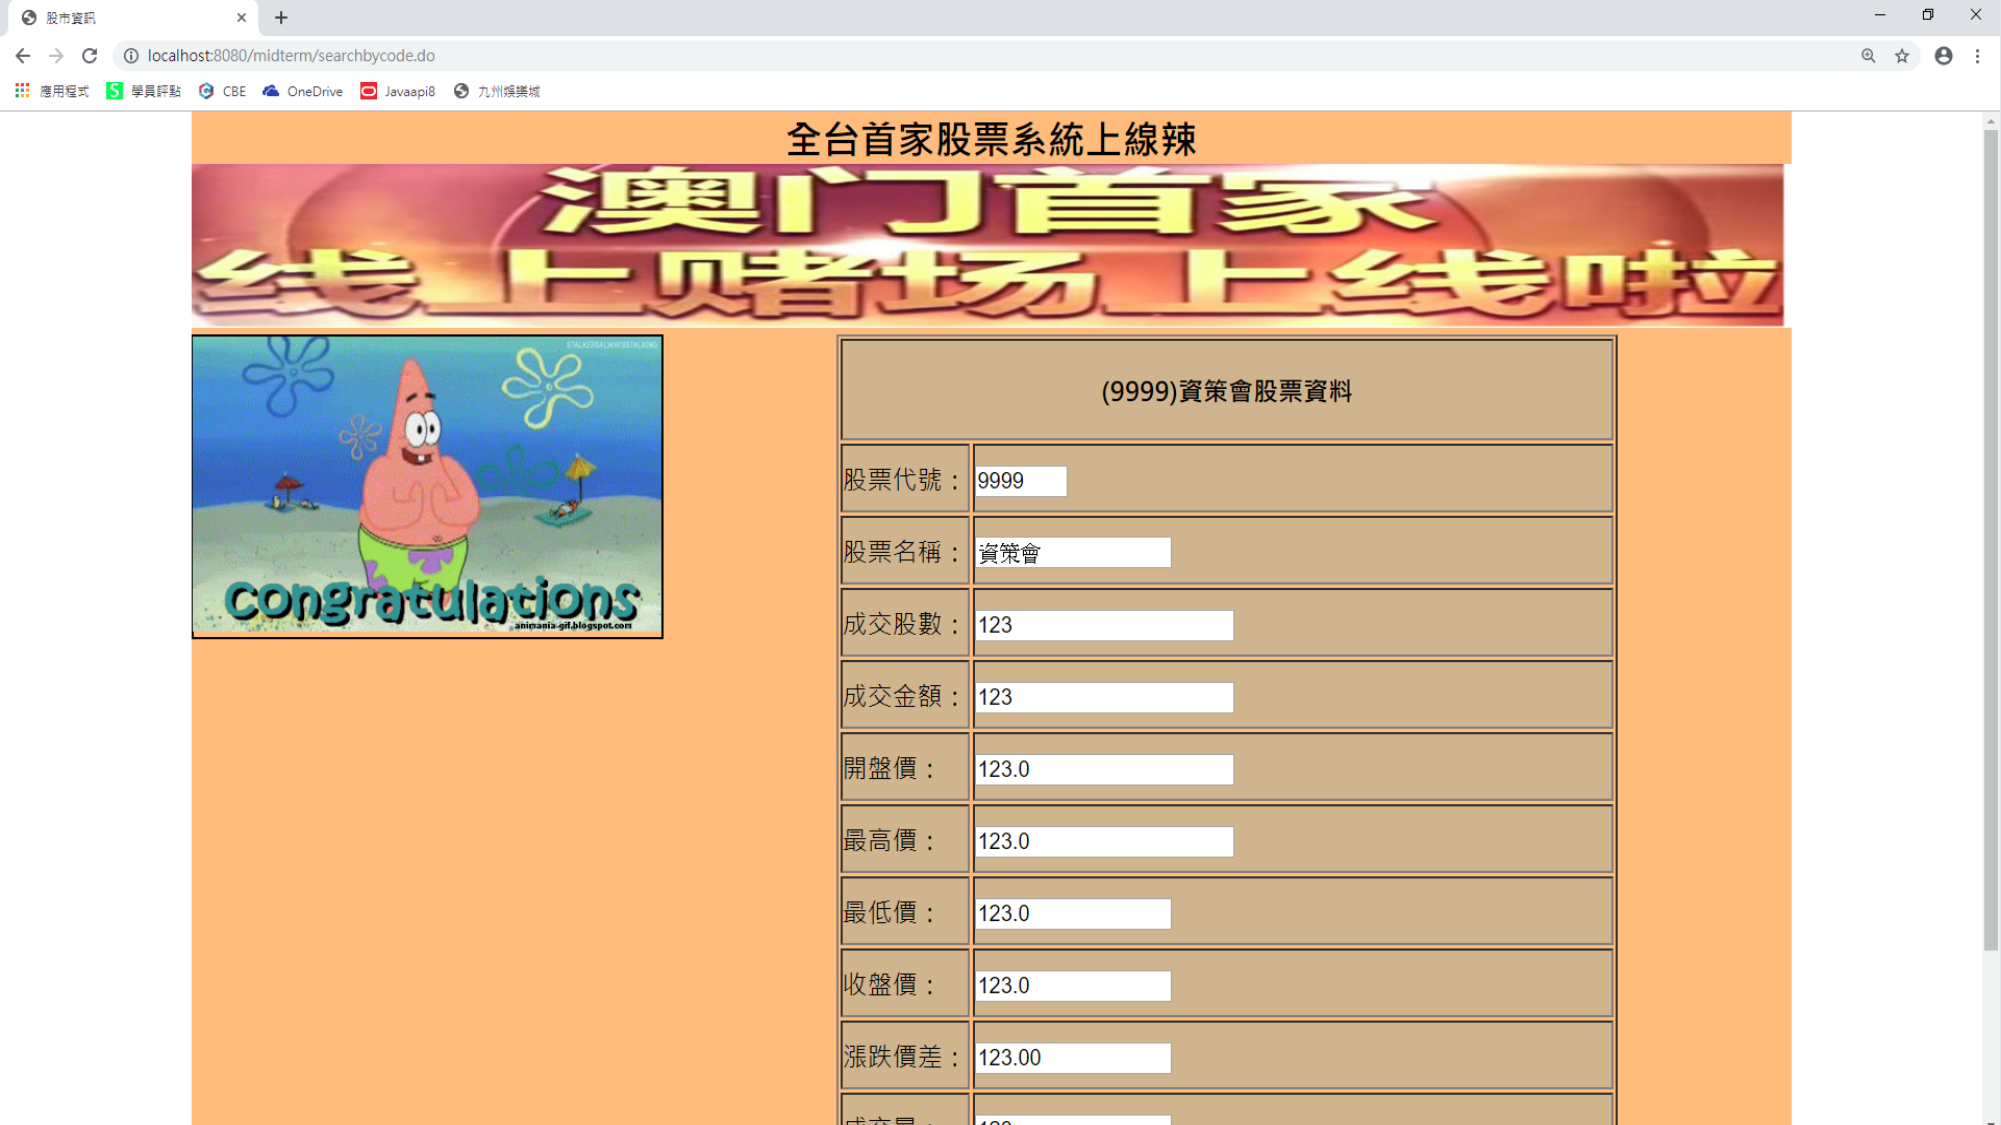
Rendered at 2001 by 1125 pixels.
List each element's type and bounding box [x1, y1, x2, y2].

list [0, 0, 2000, 1125]
